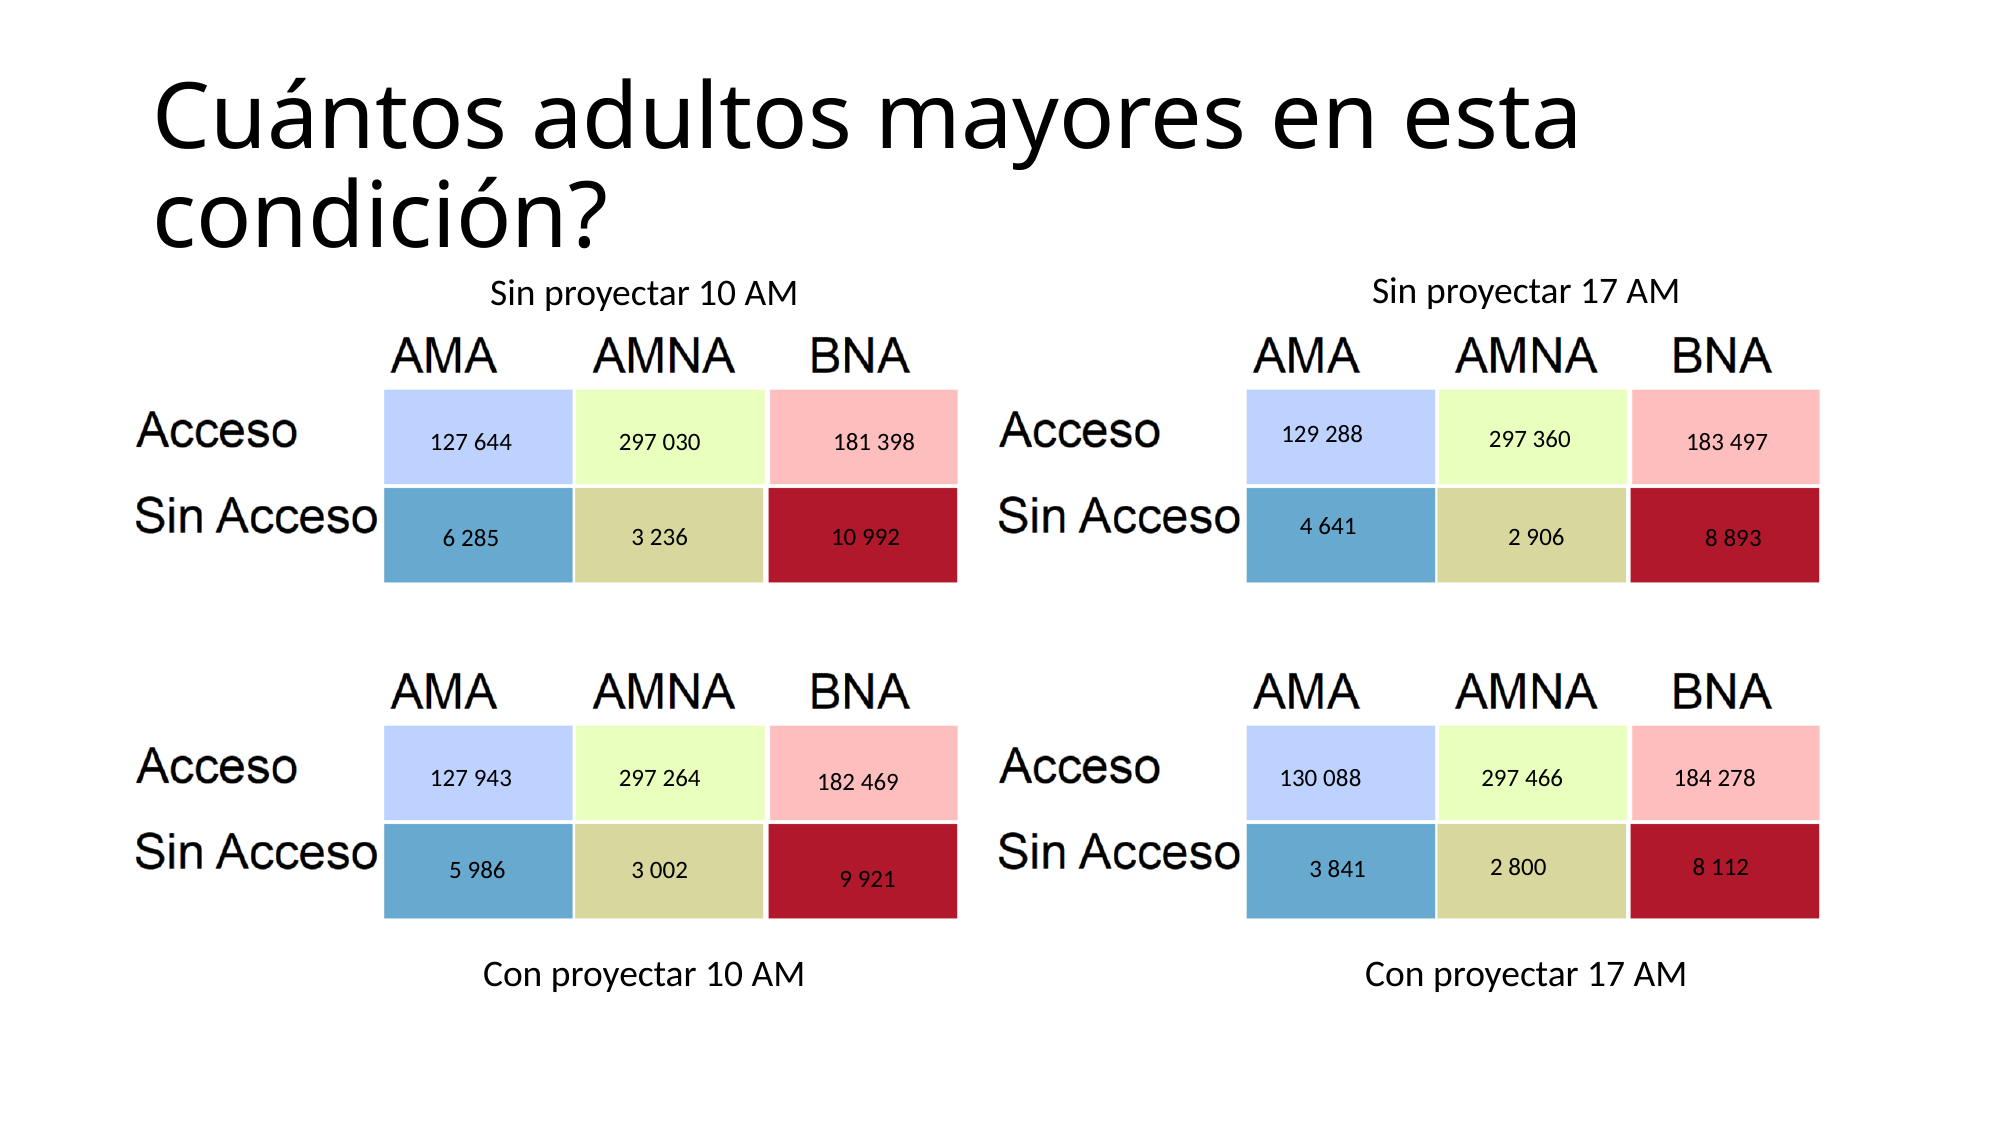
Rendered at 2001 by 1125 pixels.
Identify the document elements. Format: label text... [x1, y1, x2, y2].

picture [115, 299, 1841, 597]
text_box Sin proyectar 10 AM [475, 260, 814, 299]
title Cuántos adultos mayores en esta condición? [137, 59, 1863, 278]
text_box Con proyectar 10 AM [468, 941, 821, 1002]
text_box Con proyectar 17 AM [1350, 941, 1703, 1002]
picture [115, 635, 1841, 933]
text_box Sin proyectar 17 AM [1357, 258, 1696, 299]
